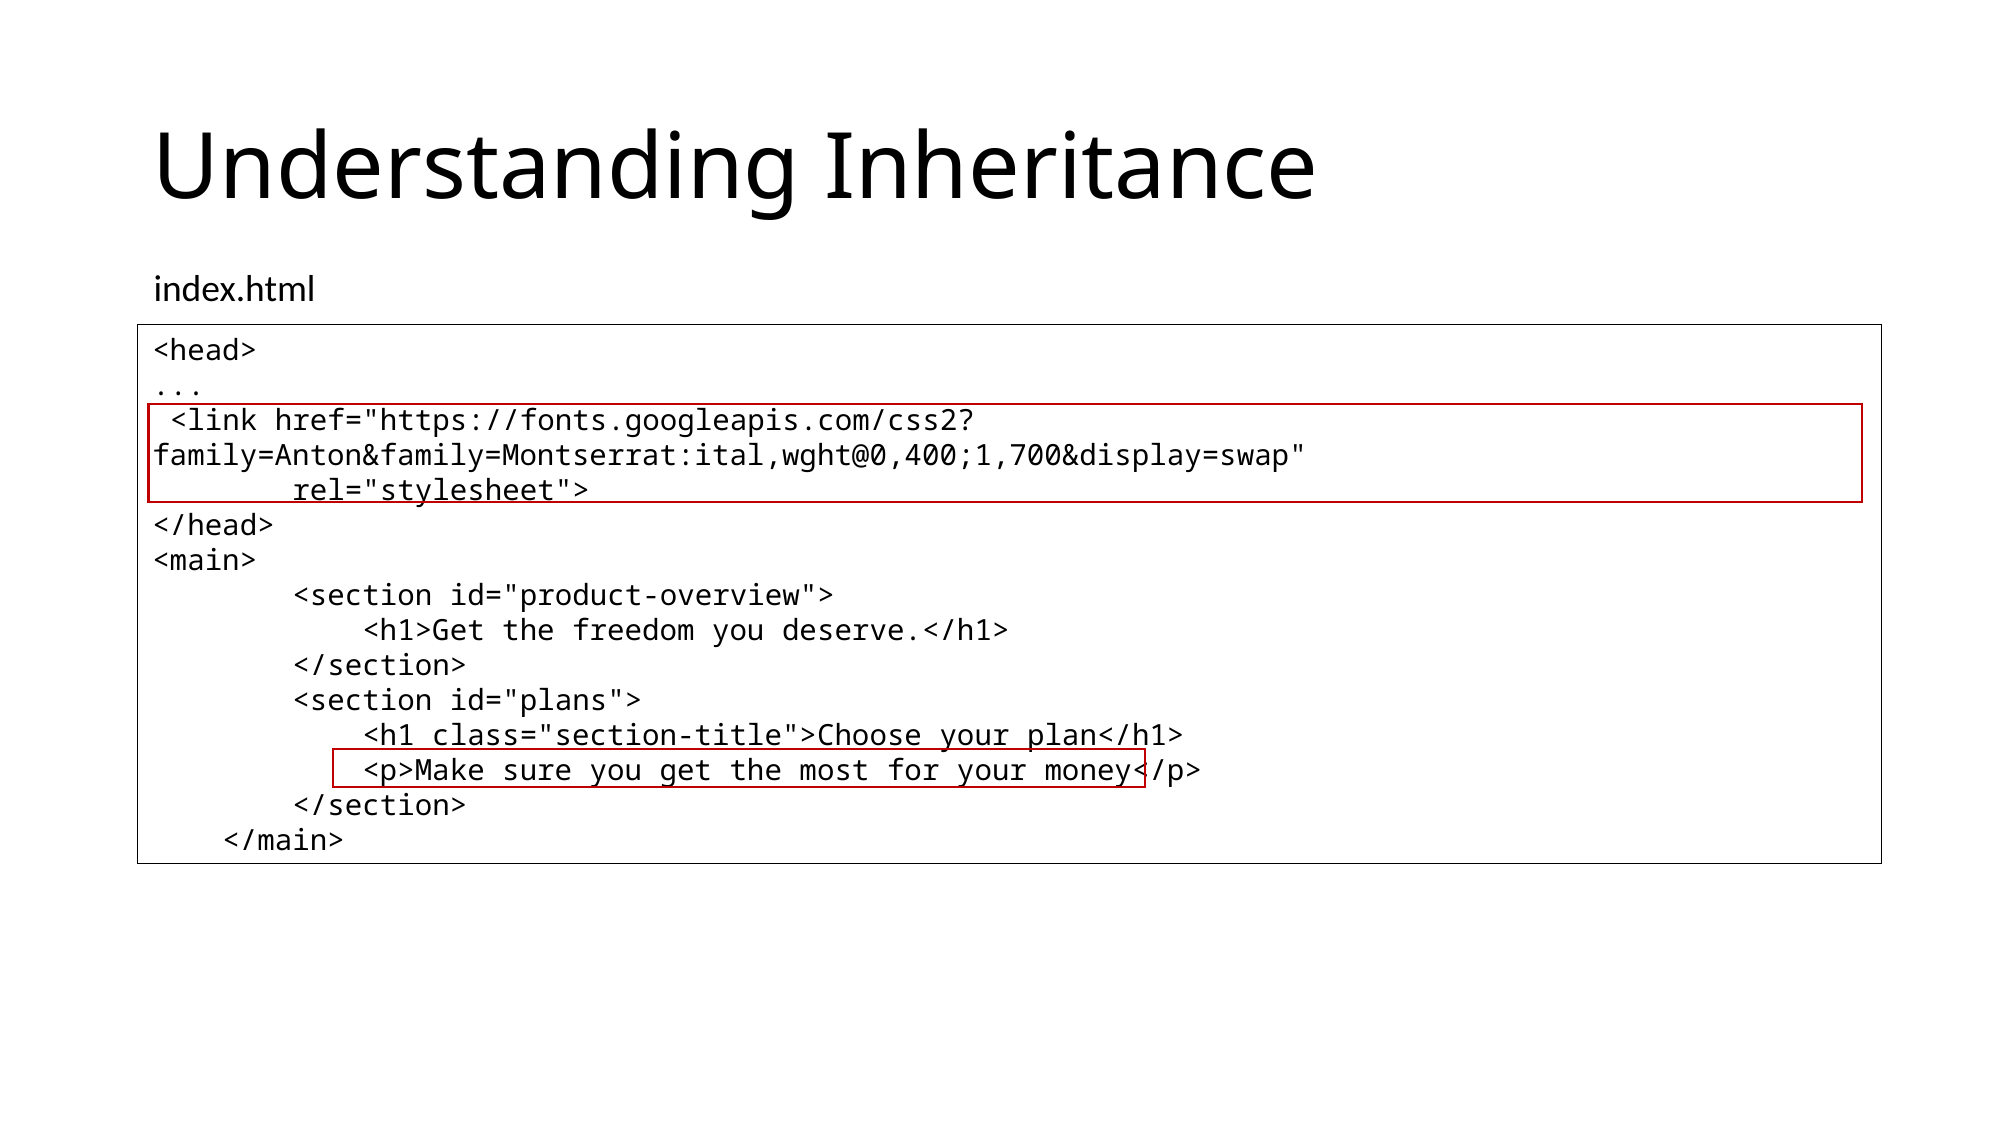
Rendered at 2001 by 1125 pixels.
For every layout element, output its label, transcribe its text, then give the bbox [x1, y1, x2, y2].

text_box [147, 403, 1863, 503]
text_box [332, 748, 1146, 788]
title Understanding Inheritance [137, 59, 1863, 278]
text_box <head> ... <link href="https://fonts.googleapis.com/css2?family=Anton&family=Montserrat:ital,wght@0,400;1,700&display=swap" rel="stylesheet"> </head> <main> <section id="product-overview"> <h1>Get the freedom you deserve.</h1> </section> <section id="plans"> <h1 class="section-title">Choose your plan</h1> <p>Make sure you get the most for your money</p> </section> </main> [137, 324, 1882, 864]
text_box index.html [138, 256, 331, 317]
